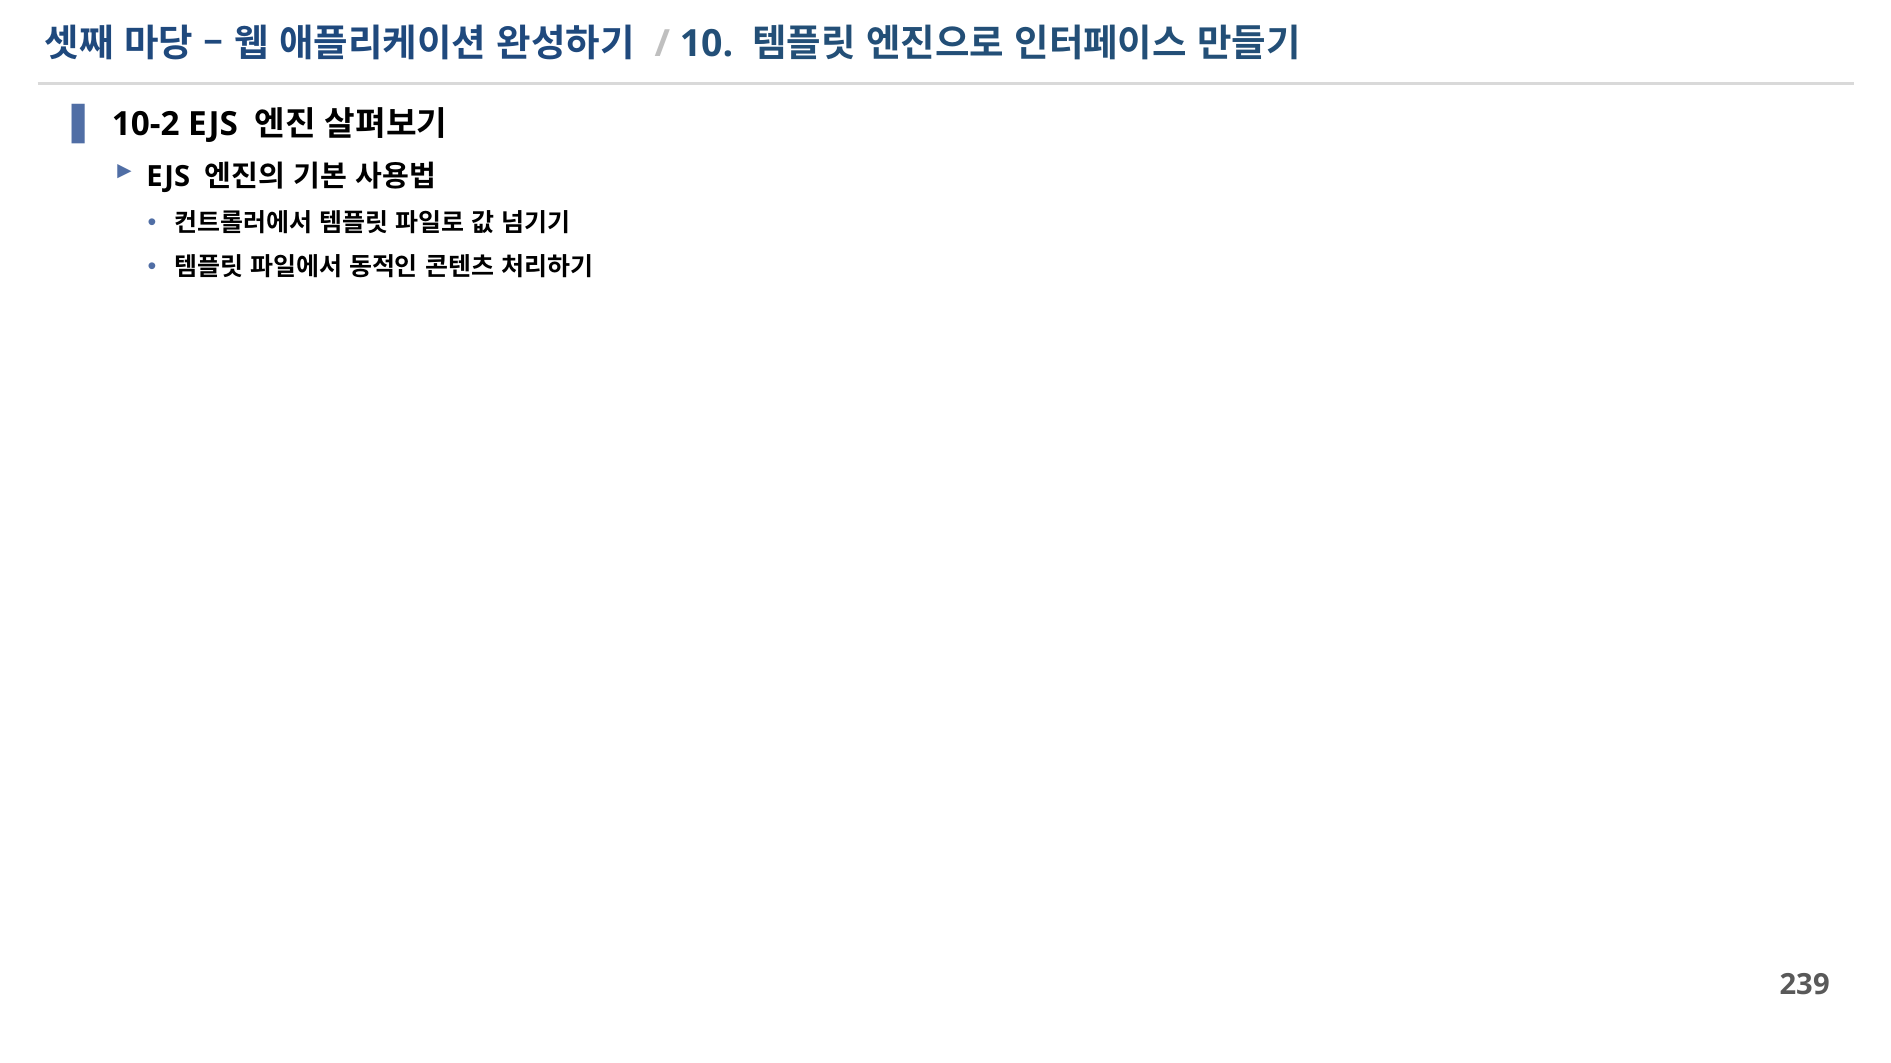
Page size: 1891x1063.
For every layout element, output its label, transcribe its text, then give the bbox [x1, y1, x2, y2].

list 10-2 EJS 엔진 살펴보기 EJS 엔진의 기본 사용법 컨트롤러에서 템플릿 파일로 값 넘기기 템플릿 파일에서 동적인 콘텐츠 처리하기 [43, 94, 1855, 506]
title 셋째 마당 – 웹 애플리케이션 완성하기 / 10. 템플릿 엔진으로 인터페이스 만들기 [29, 11, 1855, 73]
slide_number 239 [1703, 956, 1845, 1014]
